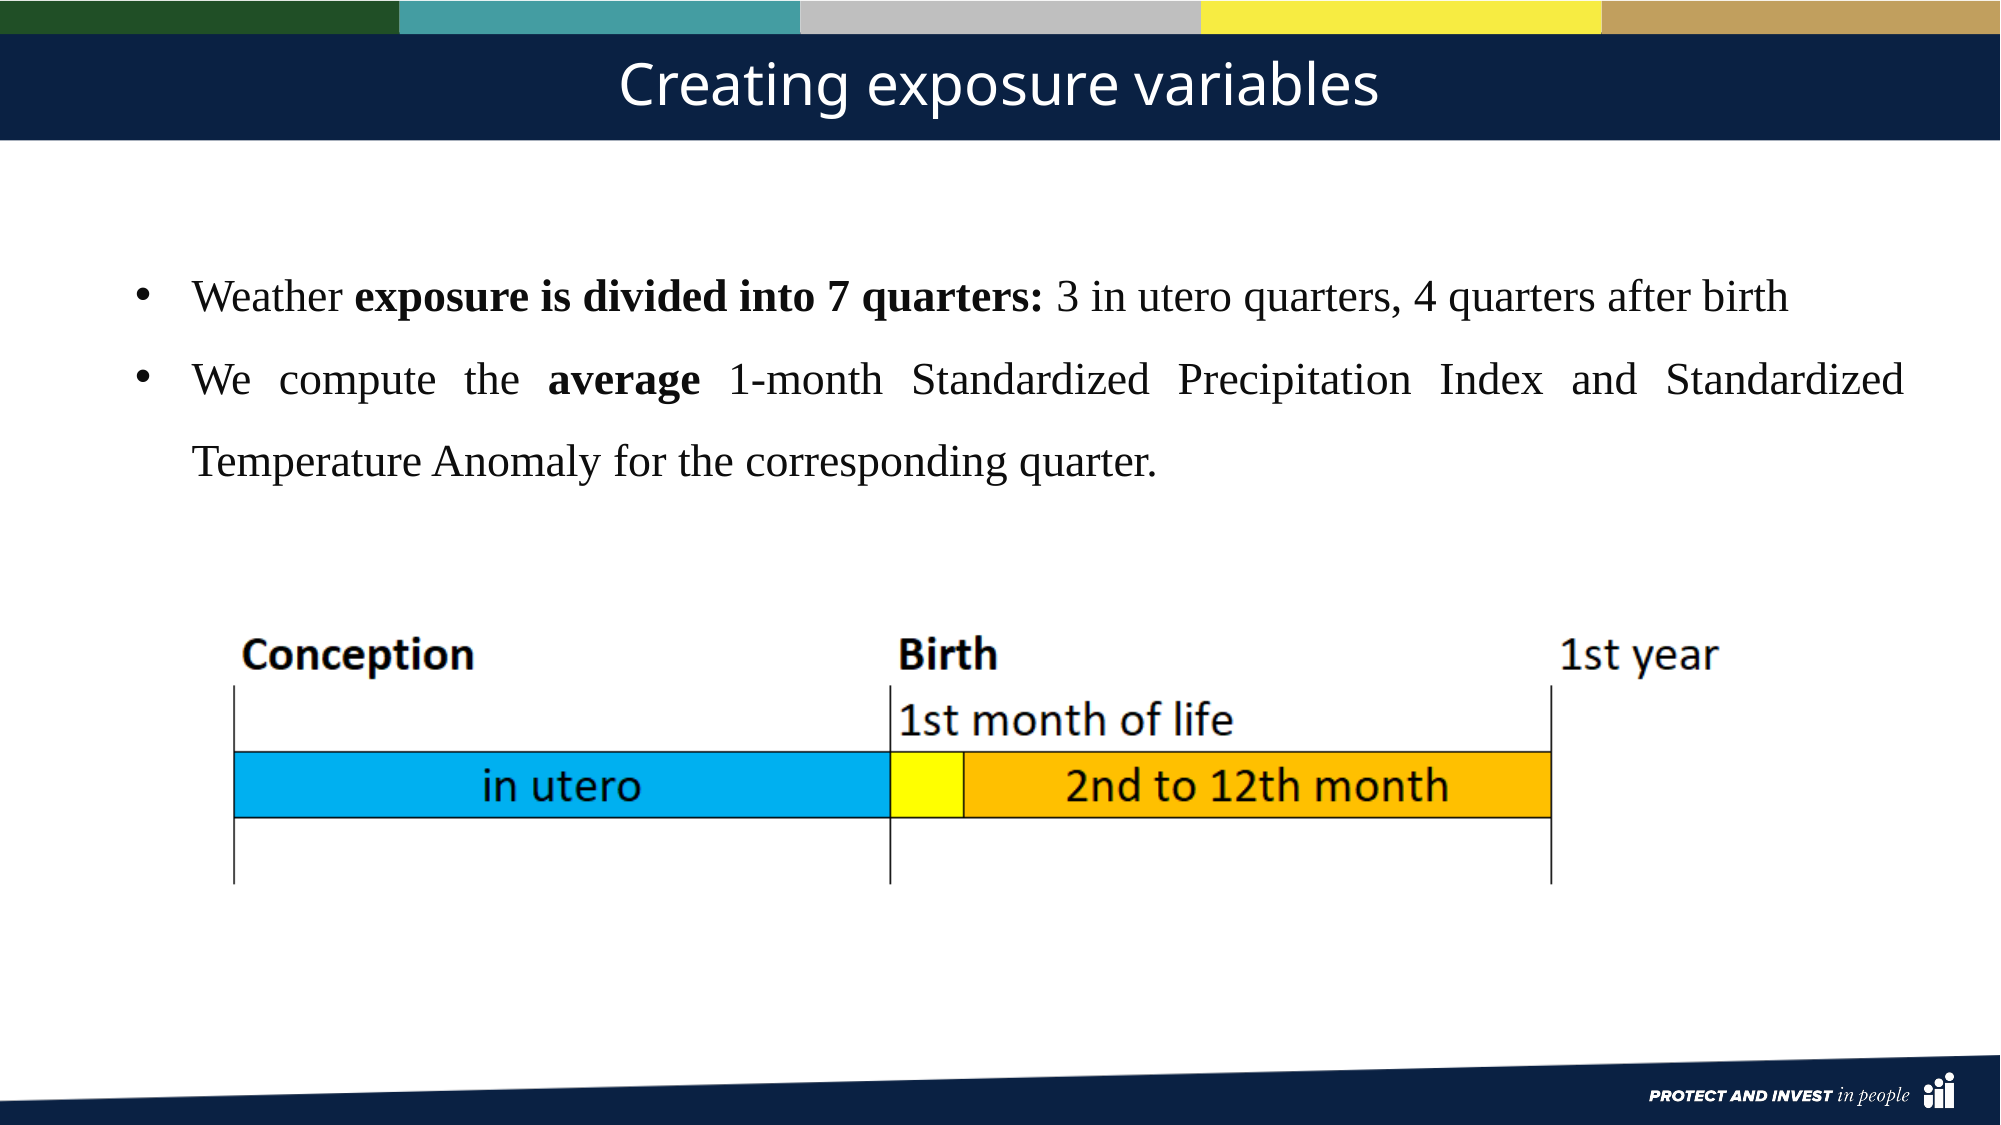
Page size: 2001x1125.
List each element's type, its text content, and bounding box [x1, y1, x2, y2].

list Creating exposure variables [0, 35, 2000, 141]
picture [206, 611, 1794, 919]
text_box Weather exposure is divided into 7 quarters: 3 in utero quarters, 4 quarters after birth We compute the average 1-month Standardized Precipitation Index and Standardized Temperature Anomaly for the corresponding quarter. [120, 230, 1921, 576]
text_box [0, 1055, 2000, 1125]
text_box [0, 0, 2000, 35]
